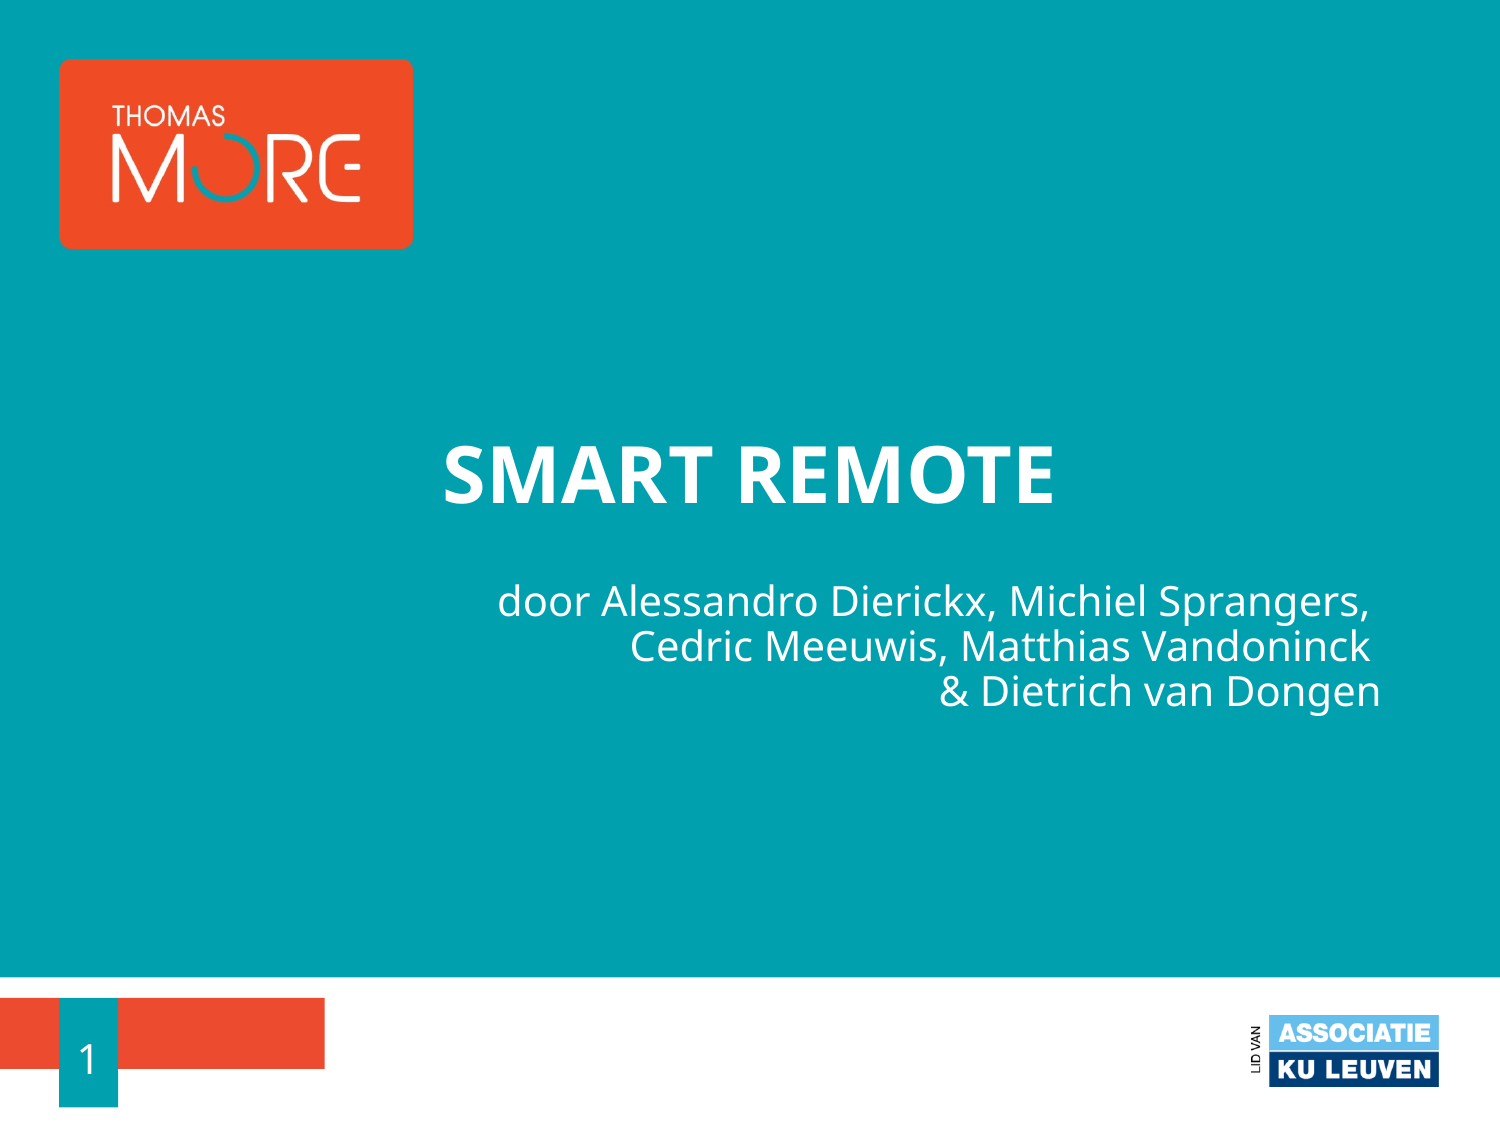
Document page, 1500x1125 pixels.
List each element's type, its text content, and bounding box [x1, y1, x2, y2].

title SMART REMOTE [0, 255, 1500, 551]
subtitle door Alessandro Dierickx, Michiel Sprangers, Cedric Meeuwis, Matthias Vandoninck & Dietrich van Dongen [0, 551, 1500, 846]
picture [59, 59, 413, 249]
picture [1251, 1015, 1439, 1087]
slide_number 1 [59, 998, 119, 1108]
